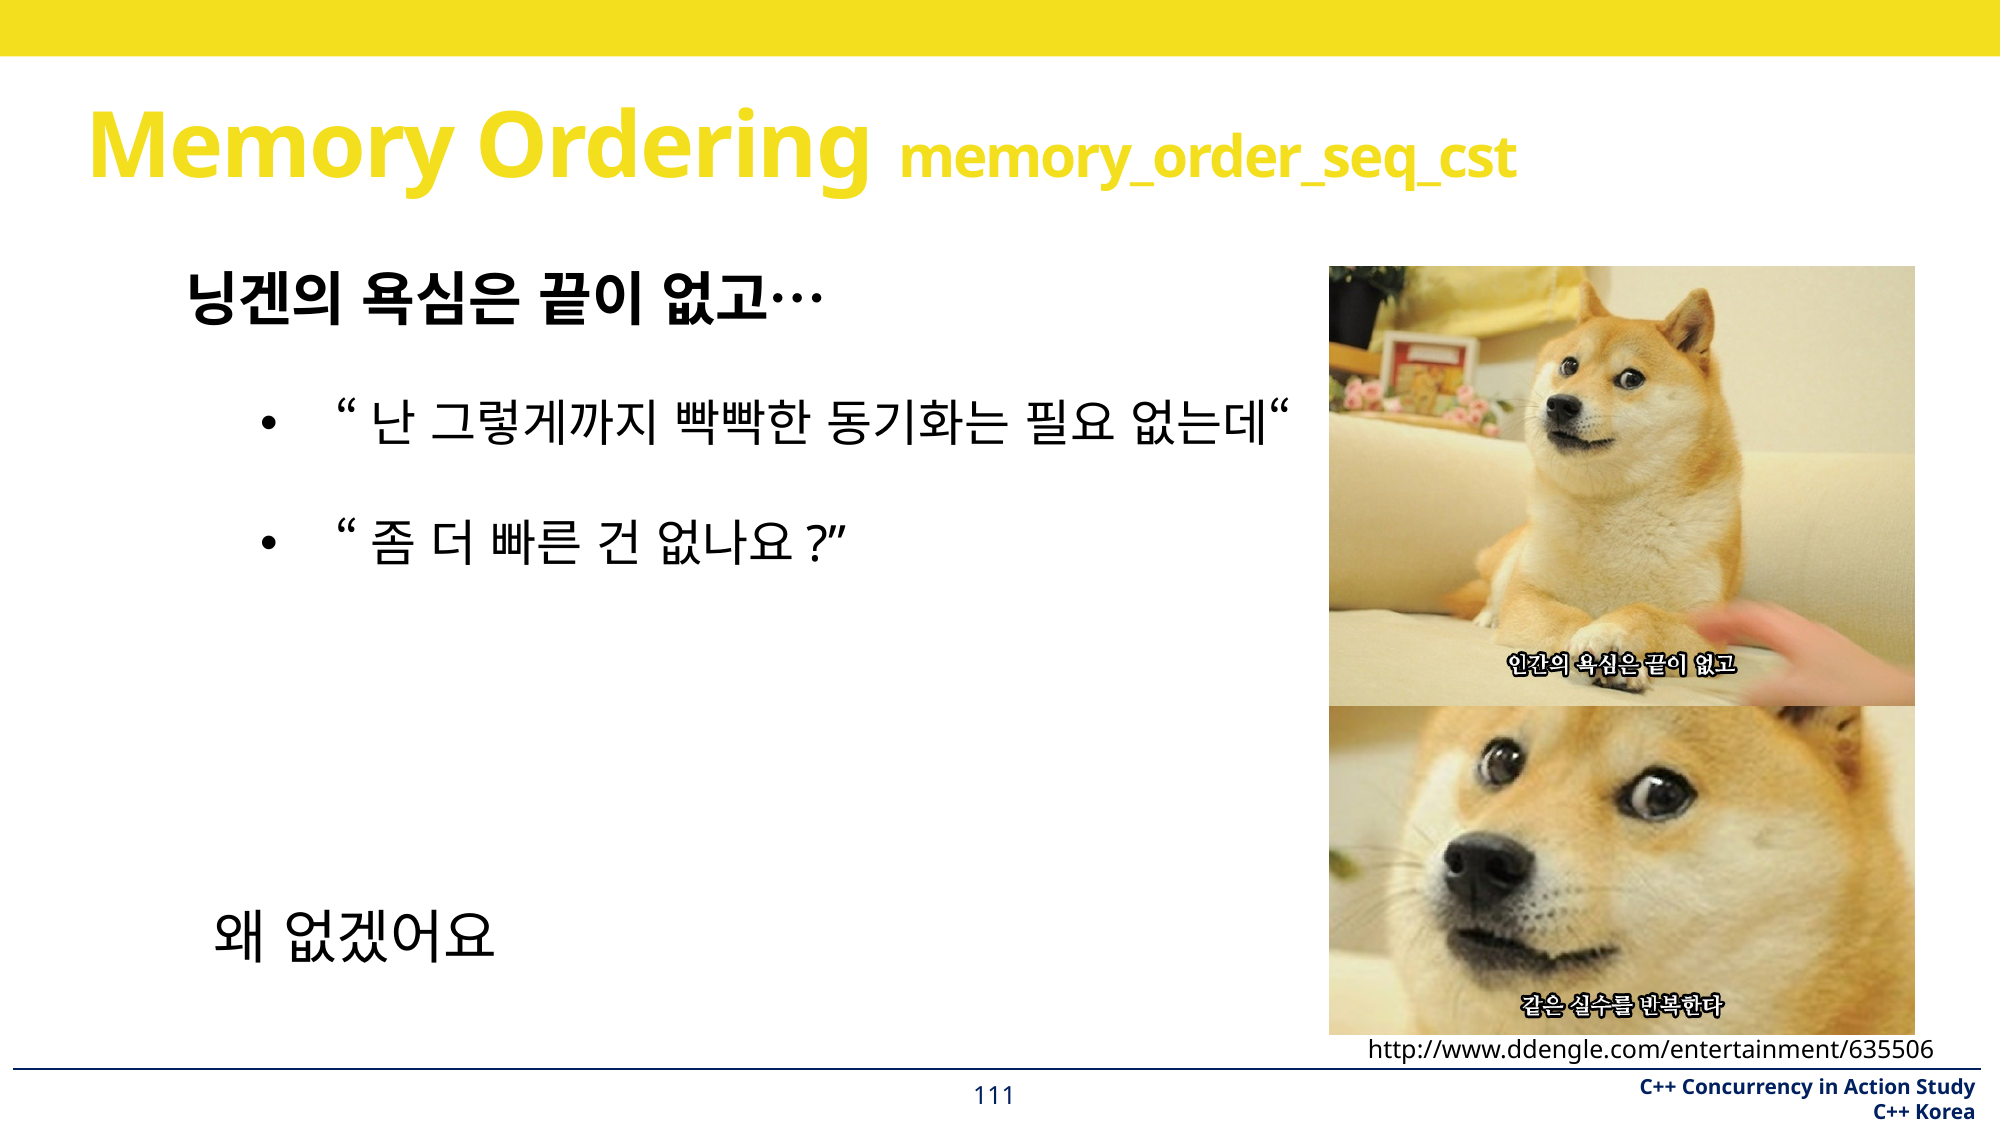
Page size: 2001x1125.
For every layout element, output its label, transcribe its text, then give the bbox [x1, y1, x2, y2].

slide_number 111 [911, 1071, 1078, 1118]
text_box http://www.ddengle.com/entertainment/635506 [1353, 1026, 1950, 1072]
text_box 왜 없겠어요 [213, 899, 498, 970]
picture [1329, 266, 1915, 1035]
text_box 닝겐의 욕심은 끝이 없고… “난 그렇게까지 빡빡한 동기화는 필요 없는데“ “좀 더 빠른 건 없나요?” [185, 261, 1307, 632]
title Memory Ordering memory_order_seq_cst [85, 98, 1915, 198]
